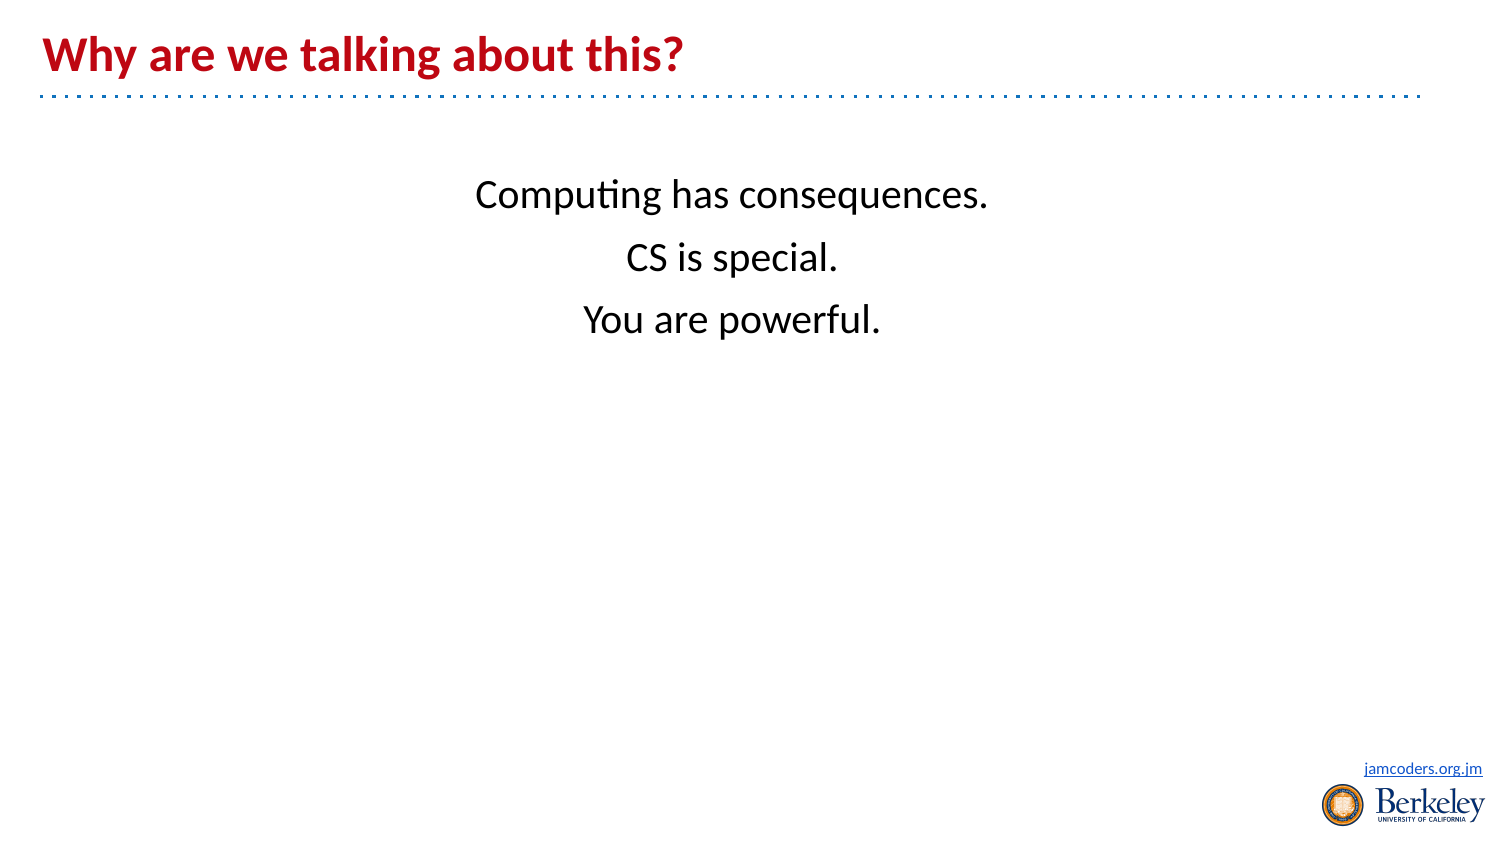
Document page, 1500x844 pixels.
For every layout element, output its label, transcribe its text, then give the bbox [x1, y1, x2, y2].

title Why are we talking about this? [27, 15, 1378, 97]
list Computing has consequences. CS is special. You are powerful. [39, 151, 1425, 773]
picture [1321, 782, 1486, 827]
